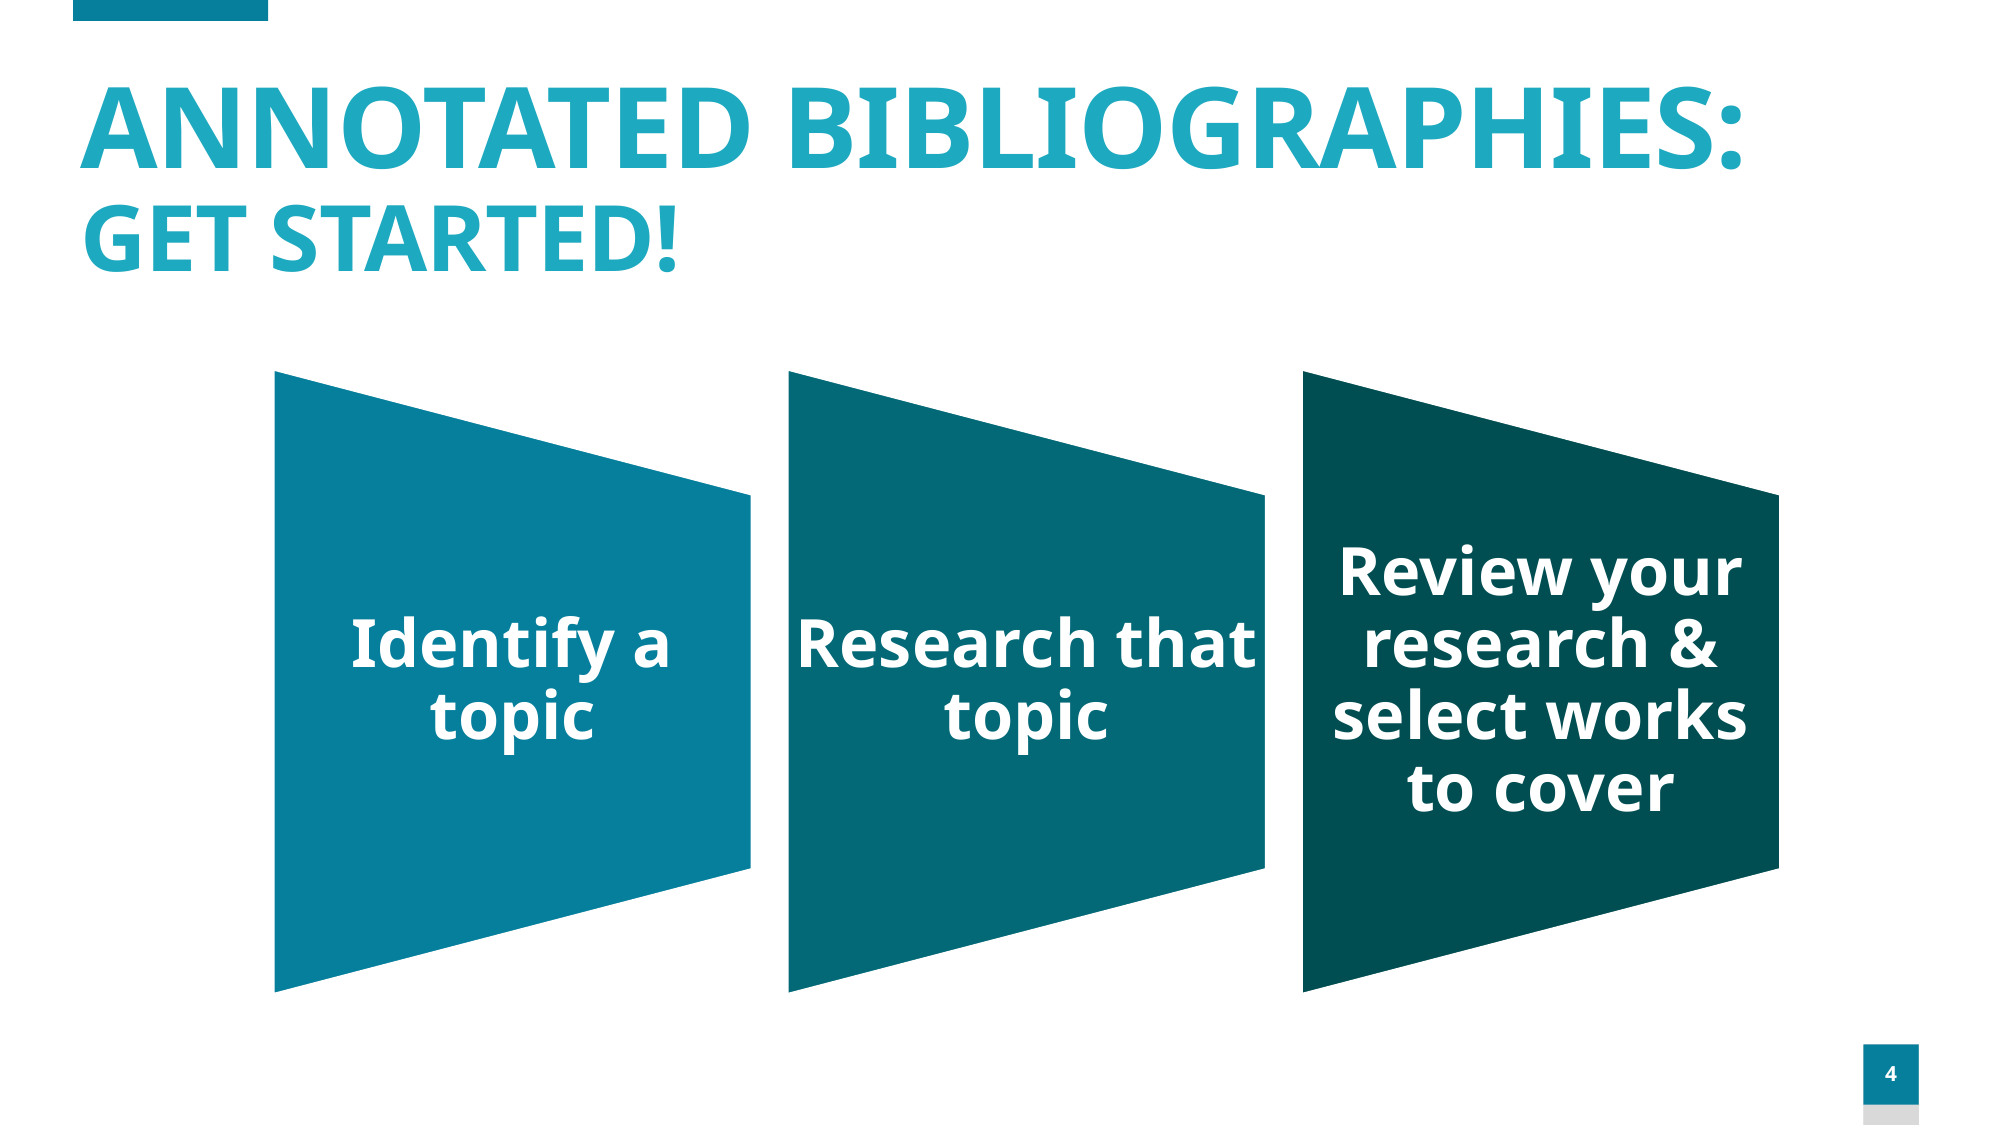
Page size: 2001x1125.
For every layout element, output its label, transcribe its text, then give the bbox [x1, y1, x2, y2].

text_box [1863, 1044, 1920, 1125]
title ANNOTATED BIBLIOGRAPHIES: GET STARTED! [65, 73, 1787, 530]
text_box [273, 369, 1781, 994]
text_box 4 [1863, 1044, 1919, 1105]
